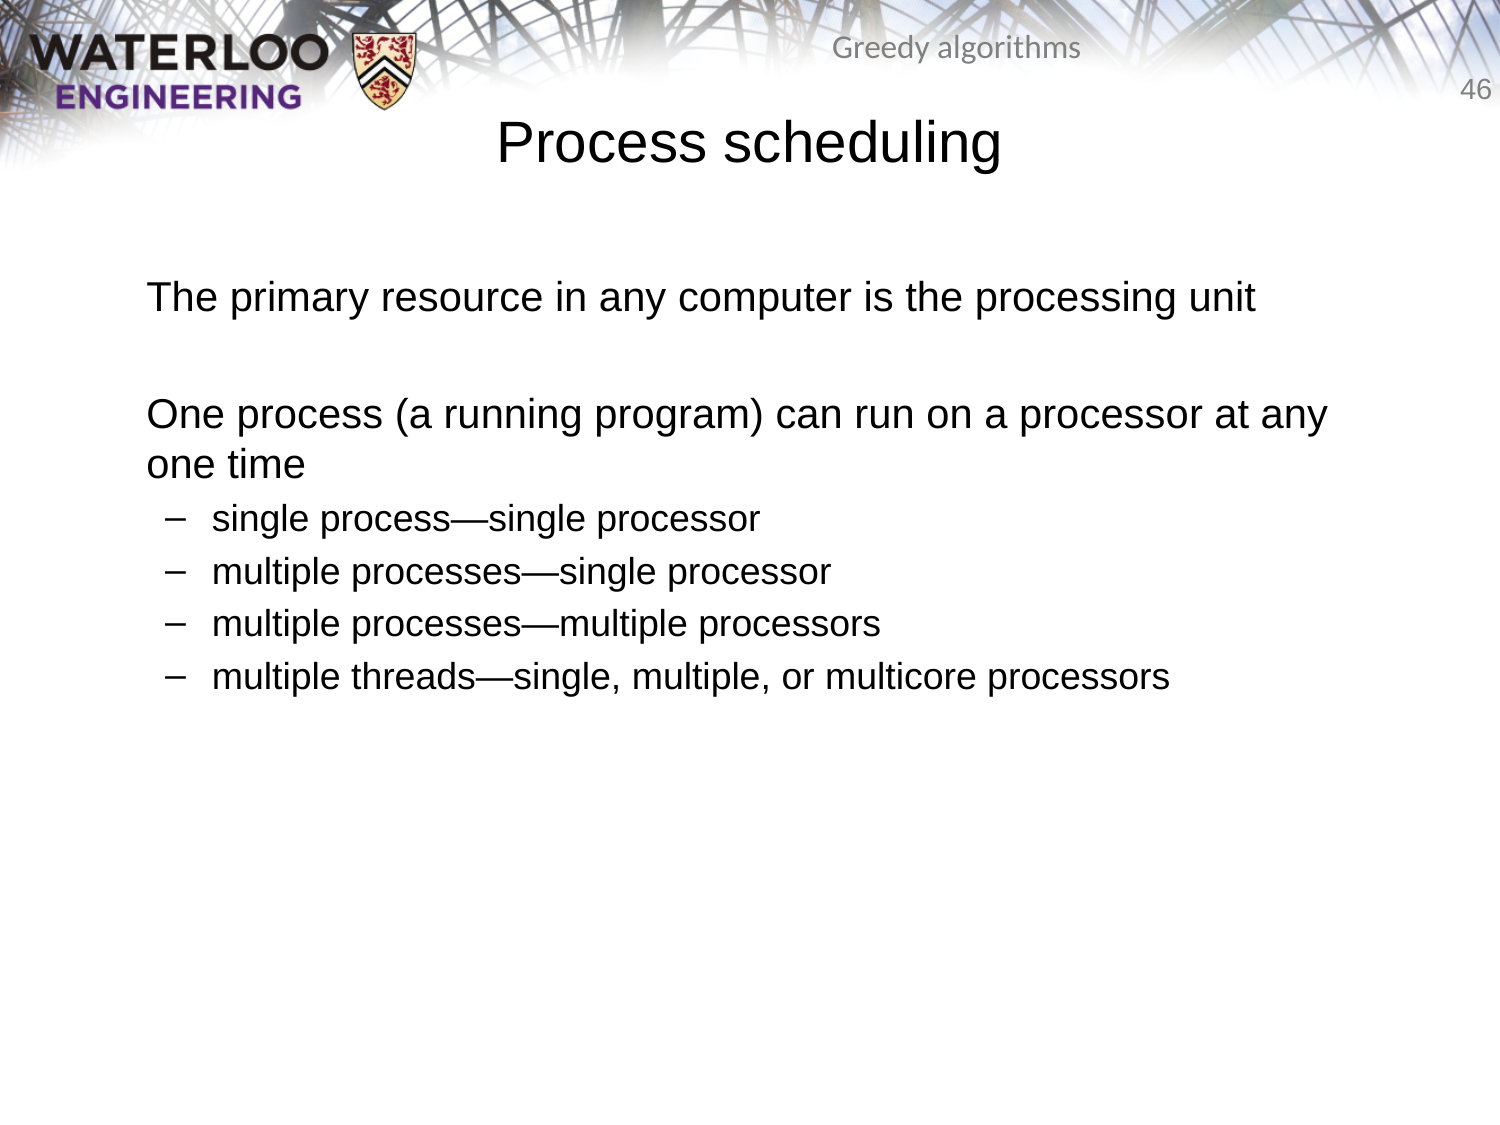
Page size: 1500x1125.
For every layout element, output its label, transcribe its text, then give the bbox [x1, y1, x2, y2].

picture [0, 0, 1500, 1125]
title Process scheduling [74, 44, 1426, 233]
list The primary resource in any computer is the processing unit One process (a running program) can run on a processor at any one time single process—single processor multiple processes—single processor multiple processes—multiple processors multiple threads—single, multiple, or multicore processors [74, 262, 1426, 1006]
